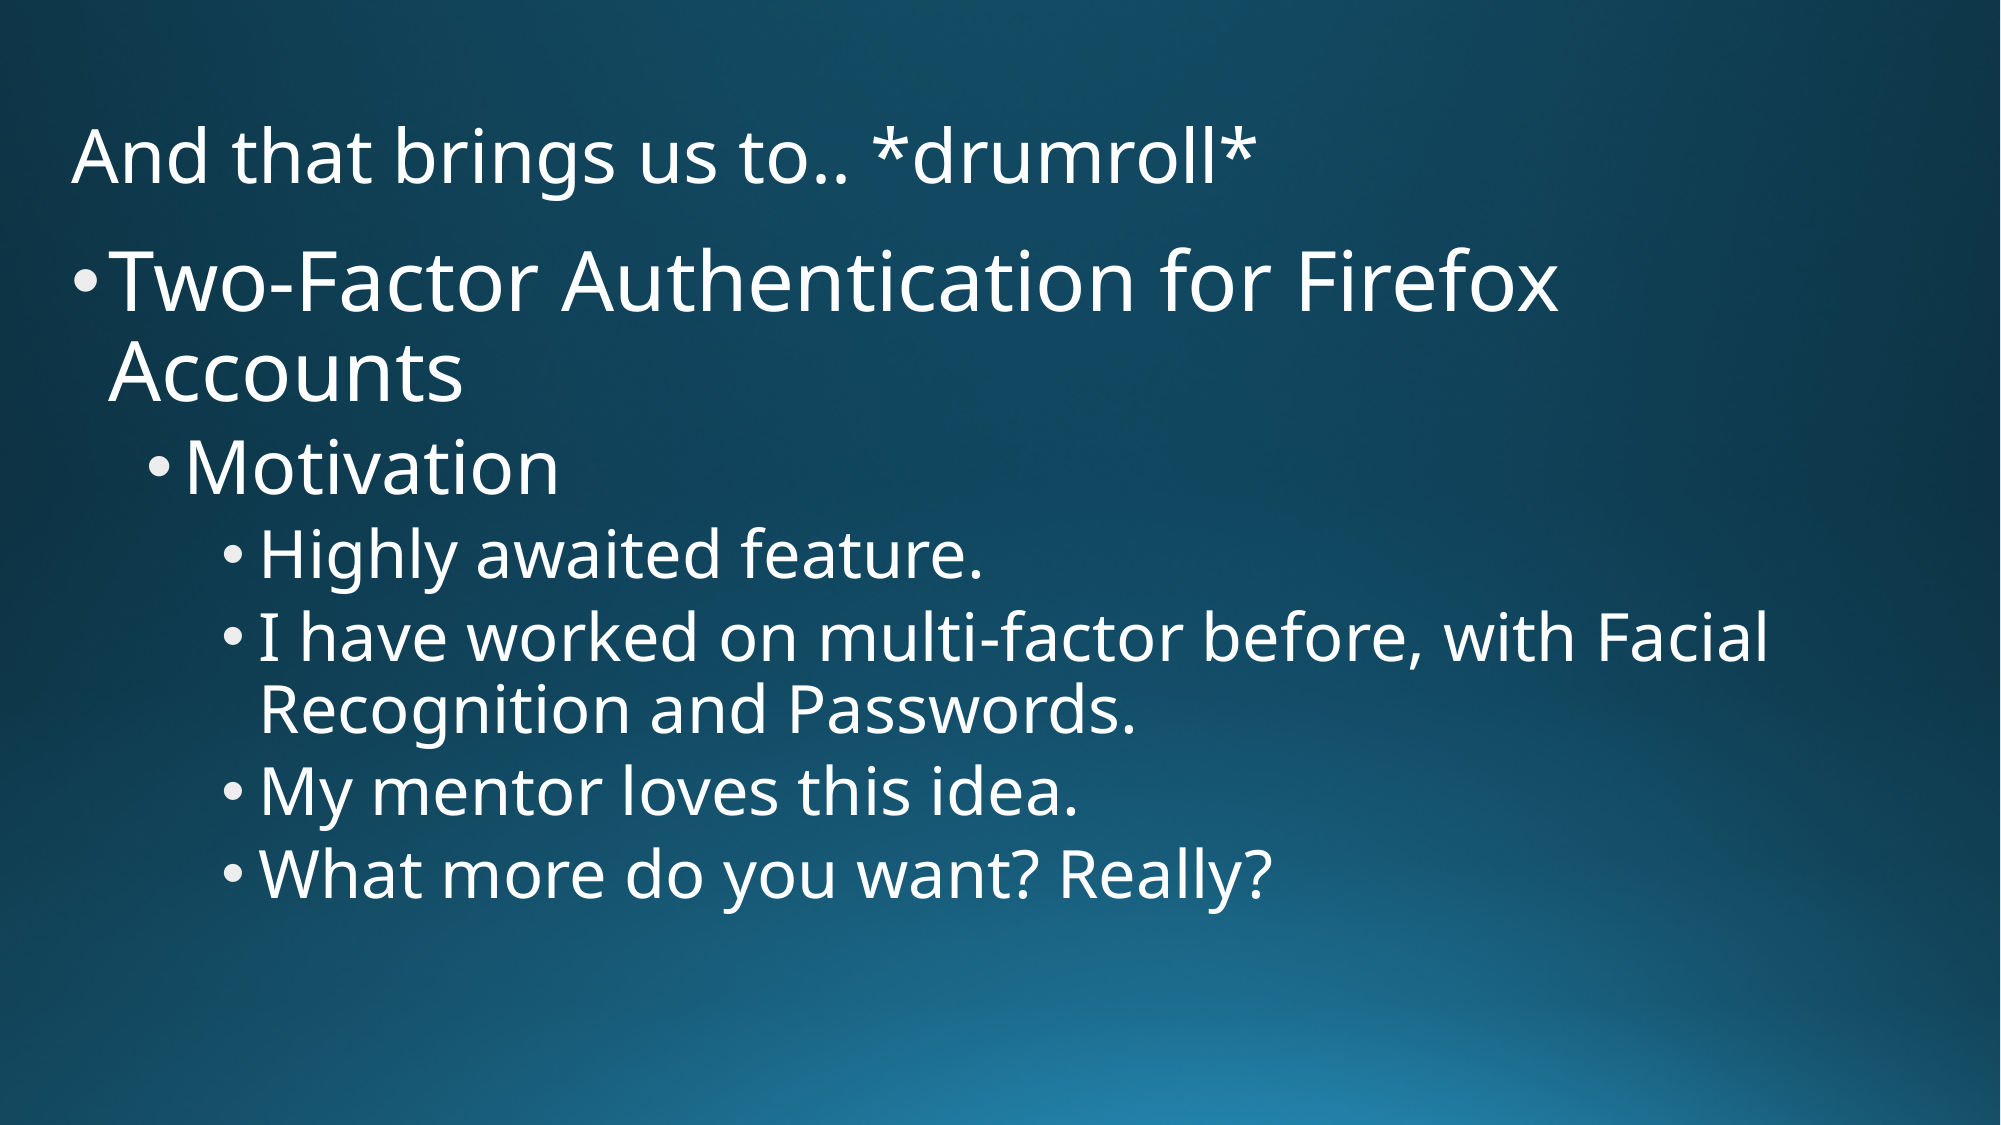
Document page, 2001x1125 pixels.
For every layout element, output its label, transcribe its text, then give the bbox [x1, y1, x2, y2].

title And that brings us to.. *drumroll* [56, 50, 1782, 232]
list Two-Factor Authentication for Firefox Accounts Motivation Highly awaited feature. I have worked on multi-factor before, with Facial Recognition and Passwords. My mentor loves this idea. What more do you want? Really? [56, 232, 1936, 1014]
picture [0, 0, 2001, 1125]
